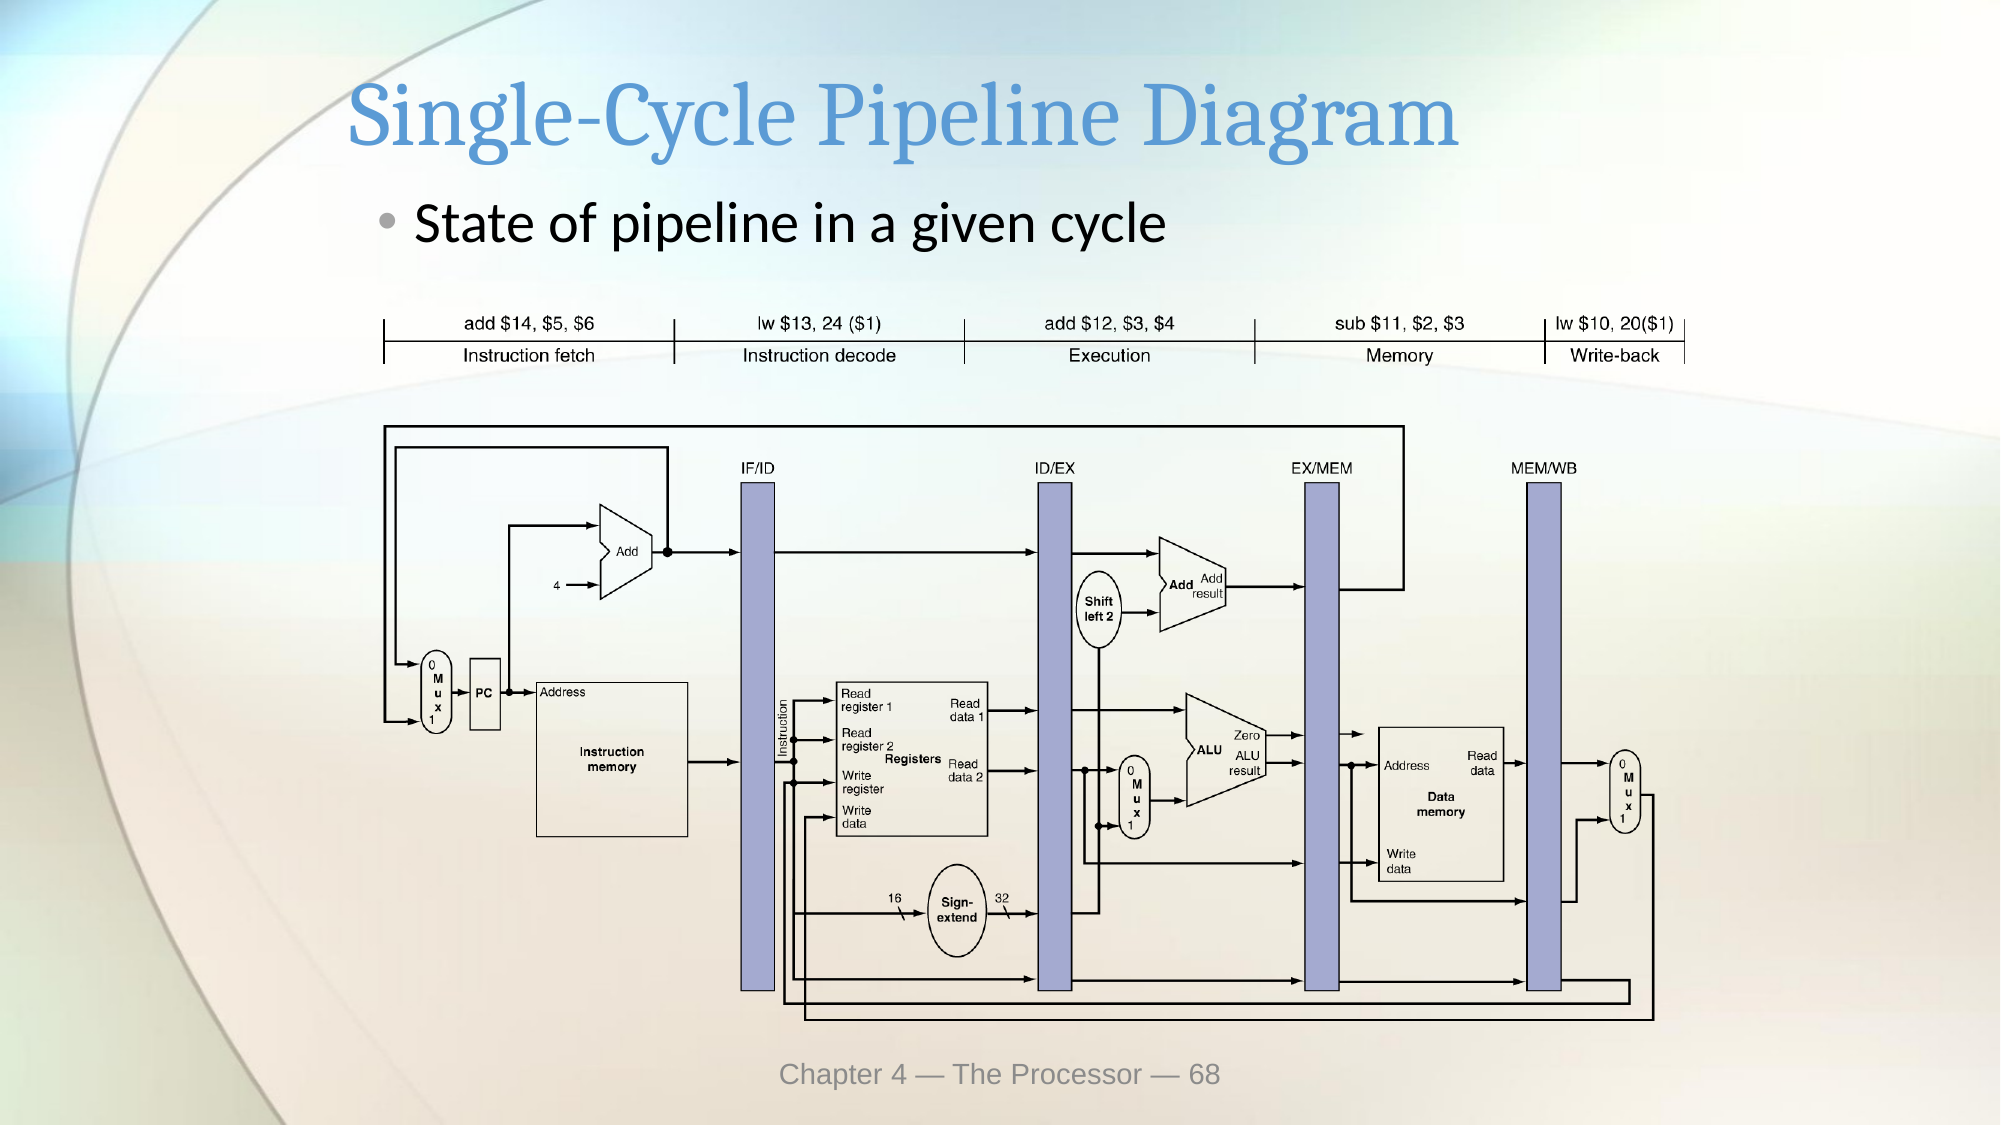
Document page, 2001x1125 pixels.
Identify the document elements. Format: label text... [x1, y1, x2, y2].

list State of pipeline in a given cycle [362, 184, 1719, 291]
footer Chapter 4 — The Processor — 68 [762, 1042, 1238, 1103]
title Single-Cycle Pipeline Diagram [334, 0, 1816, 218]
picture [0, 0, 2001, 1125]
